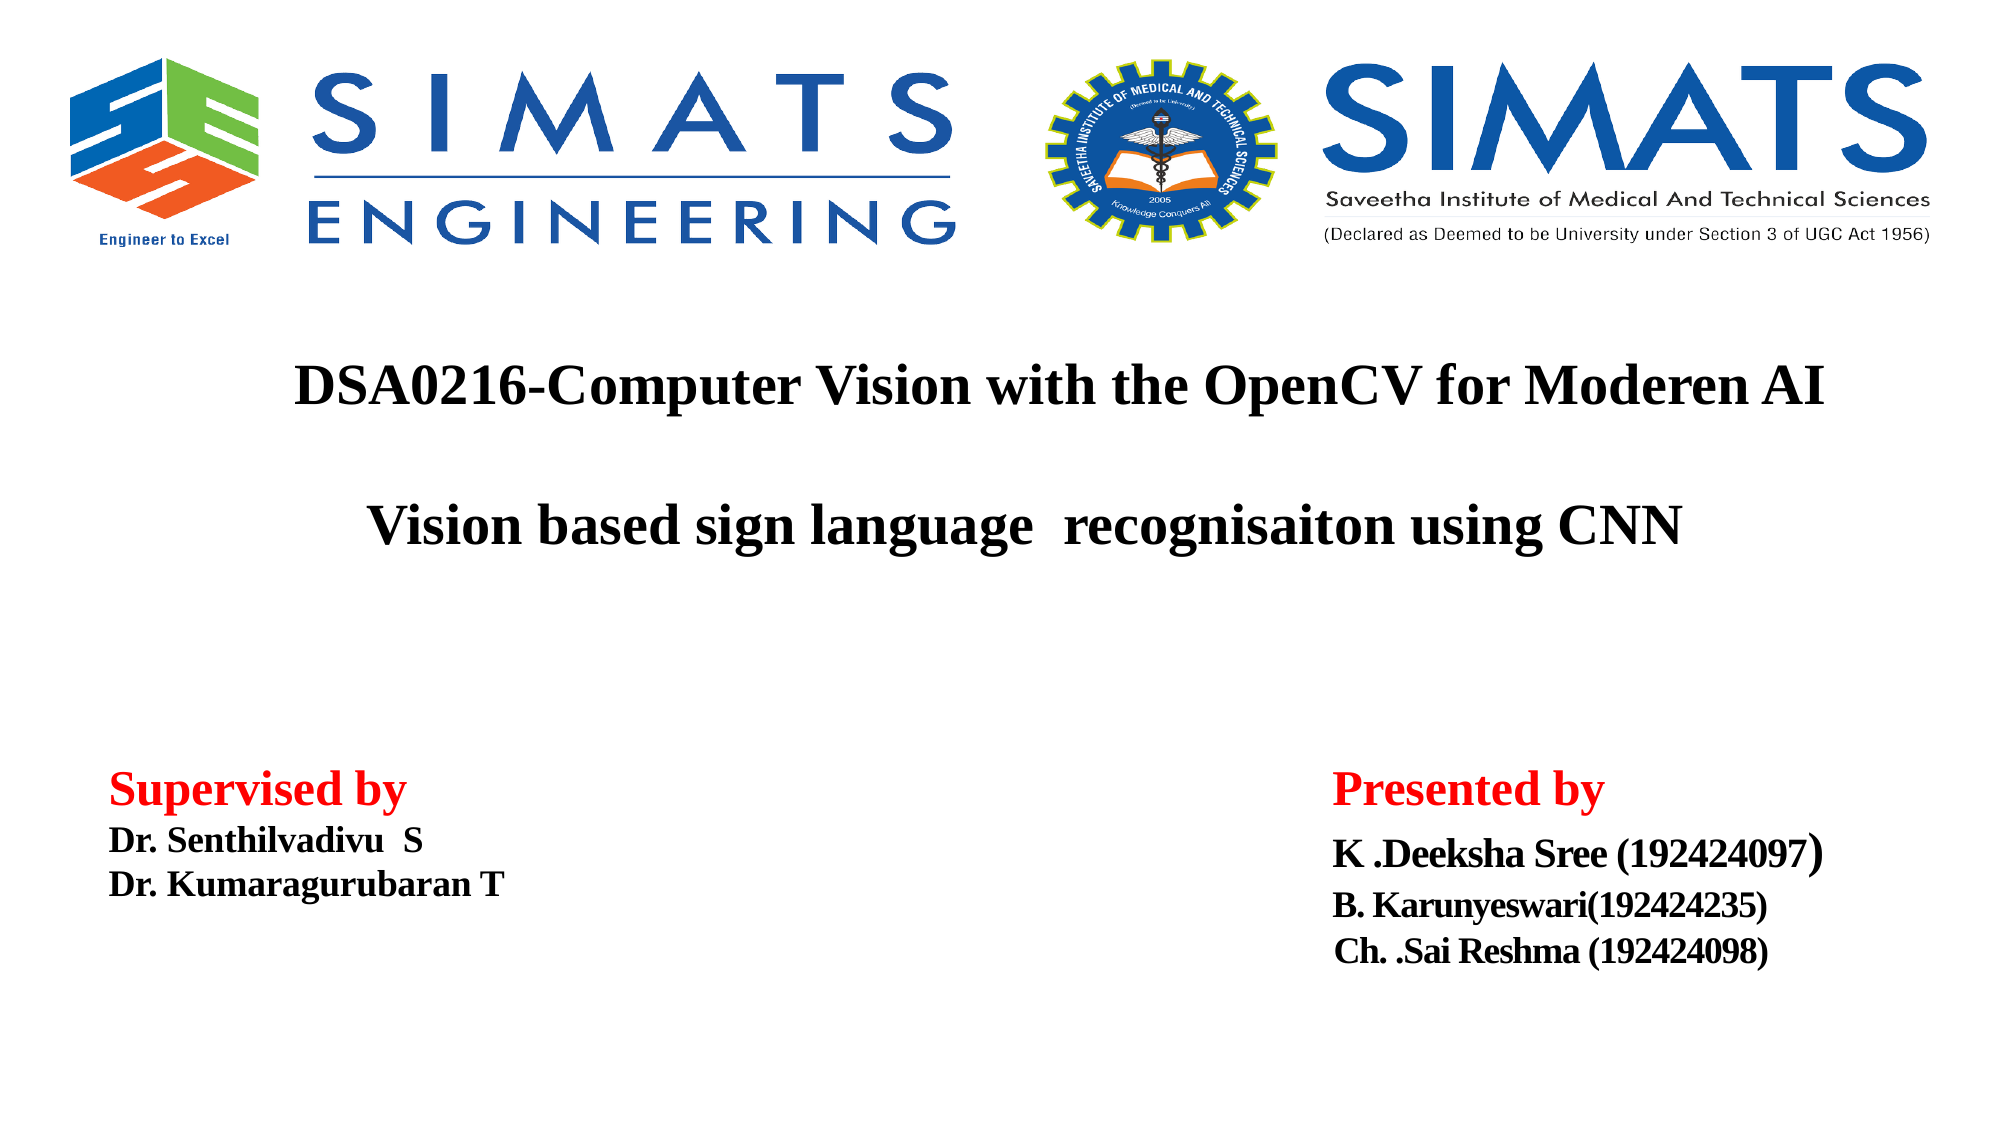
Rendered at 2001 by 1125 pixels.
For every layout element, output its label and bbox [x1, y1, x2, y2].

text_box [45, 58, 1955, 983]
